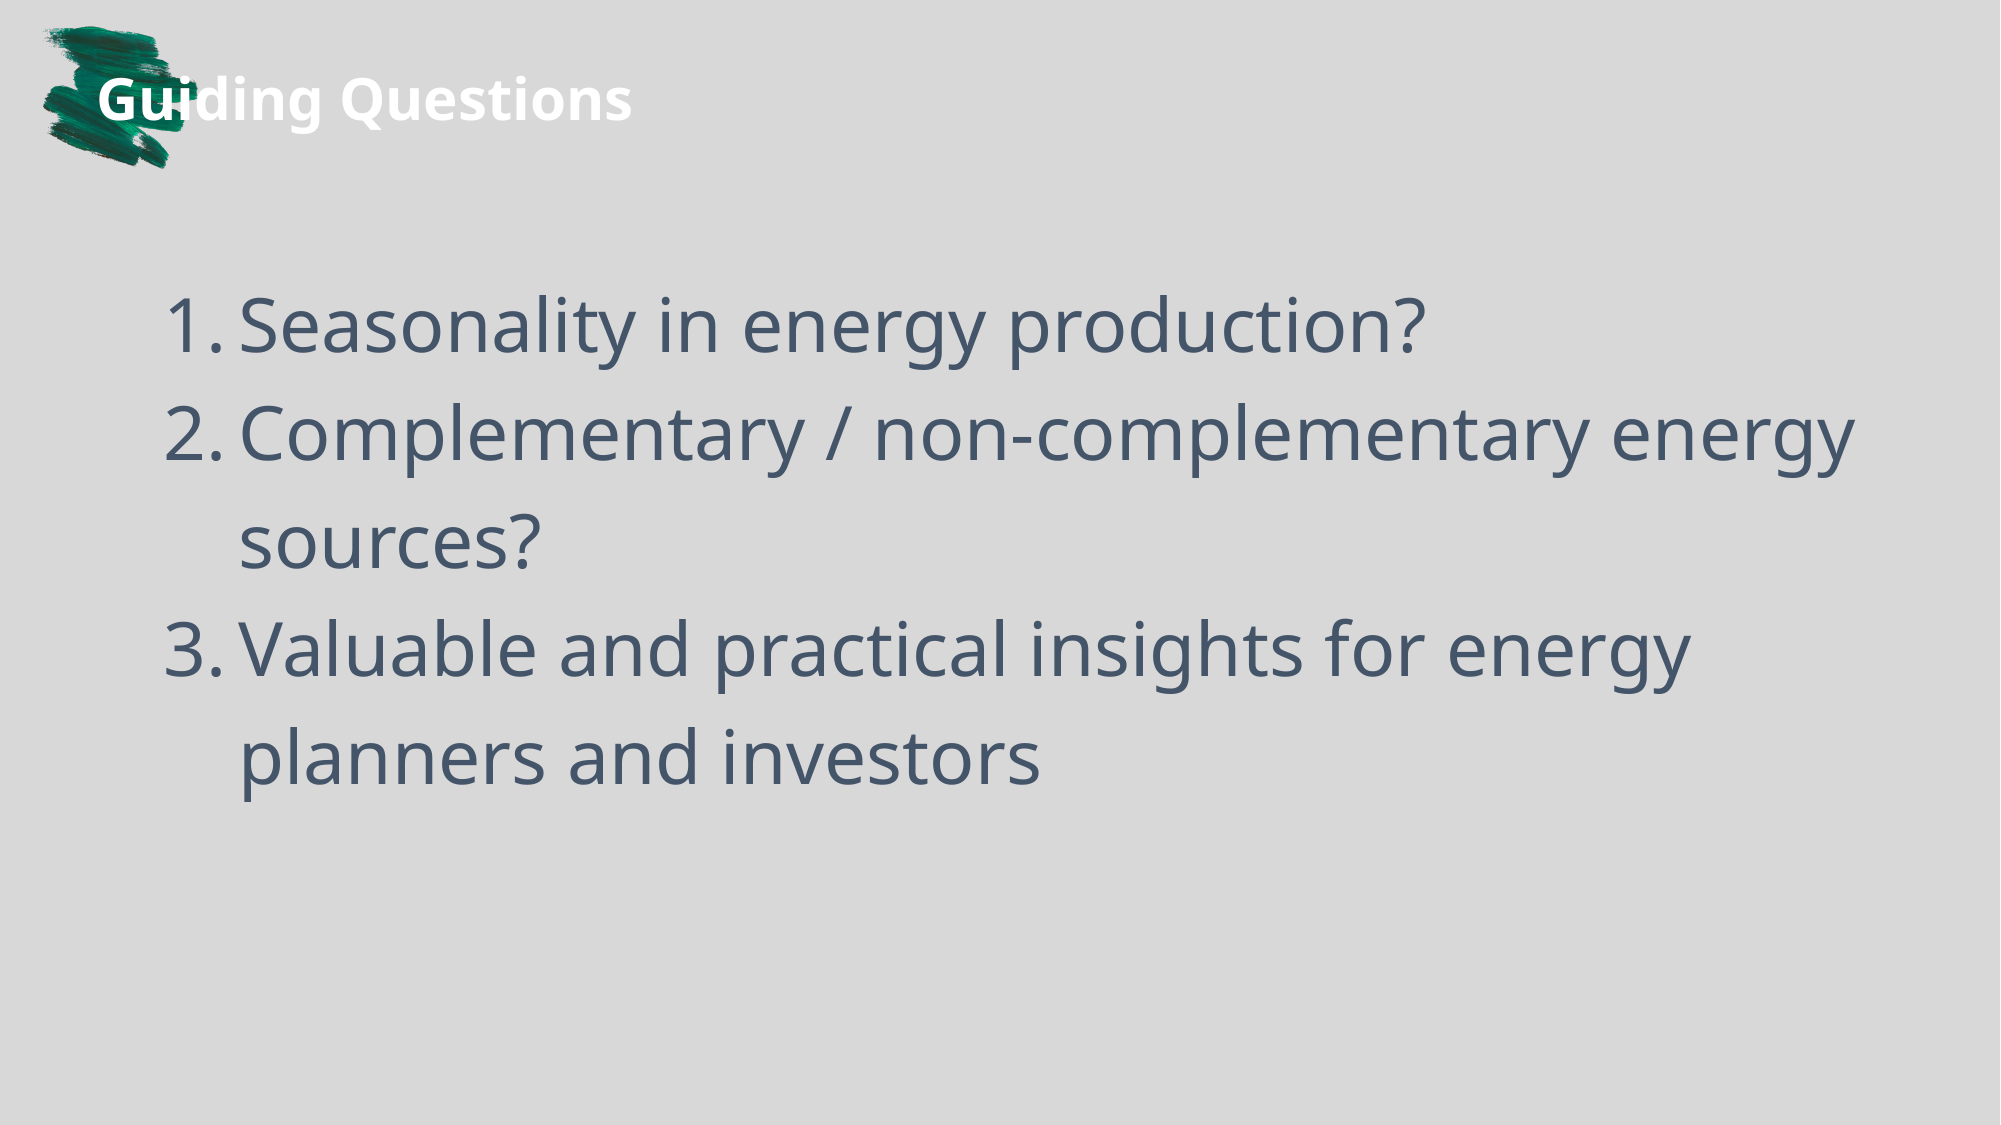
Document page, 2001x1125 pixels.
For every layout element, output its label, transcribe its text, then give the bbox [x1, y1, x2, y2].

picture [42, 25, 199, 170]
text_box Guiding Questions [203, 54, 1217, 141]
text_box Seasonality in energy production? Complementary / non-complementary energy sources? Valuable and practical insights for energy planners and investors [163, 259, 1892, 853]
